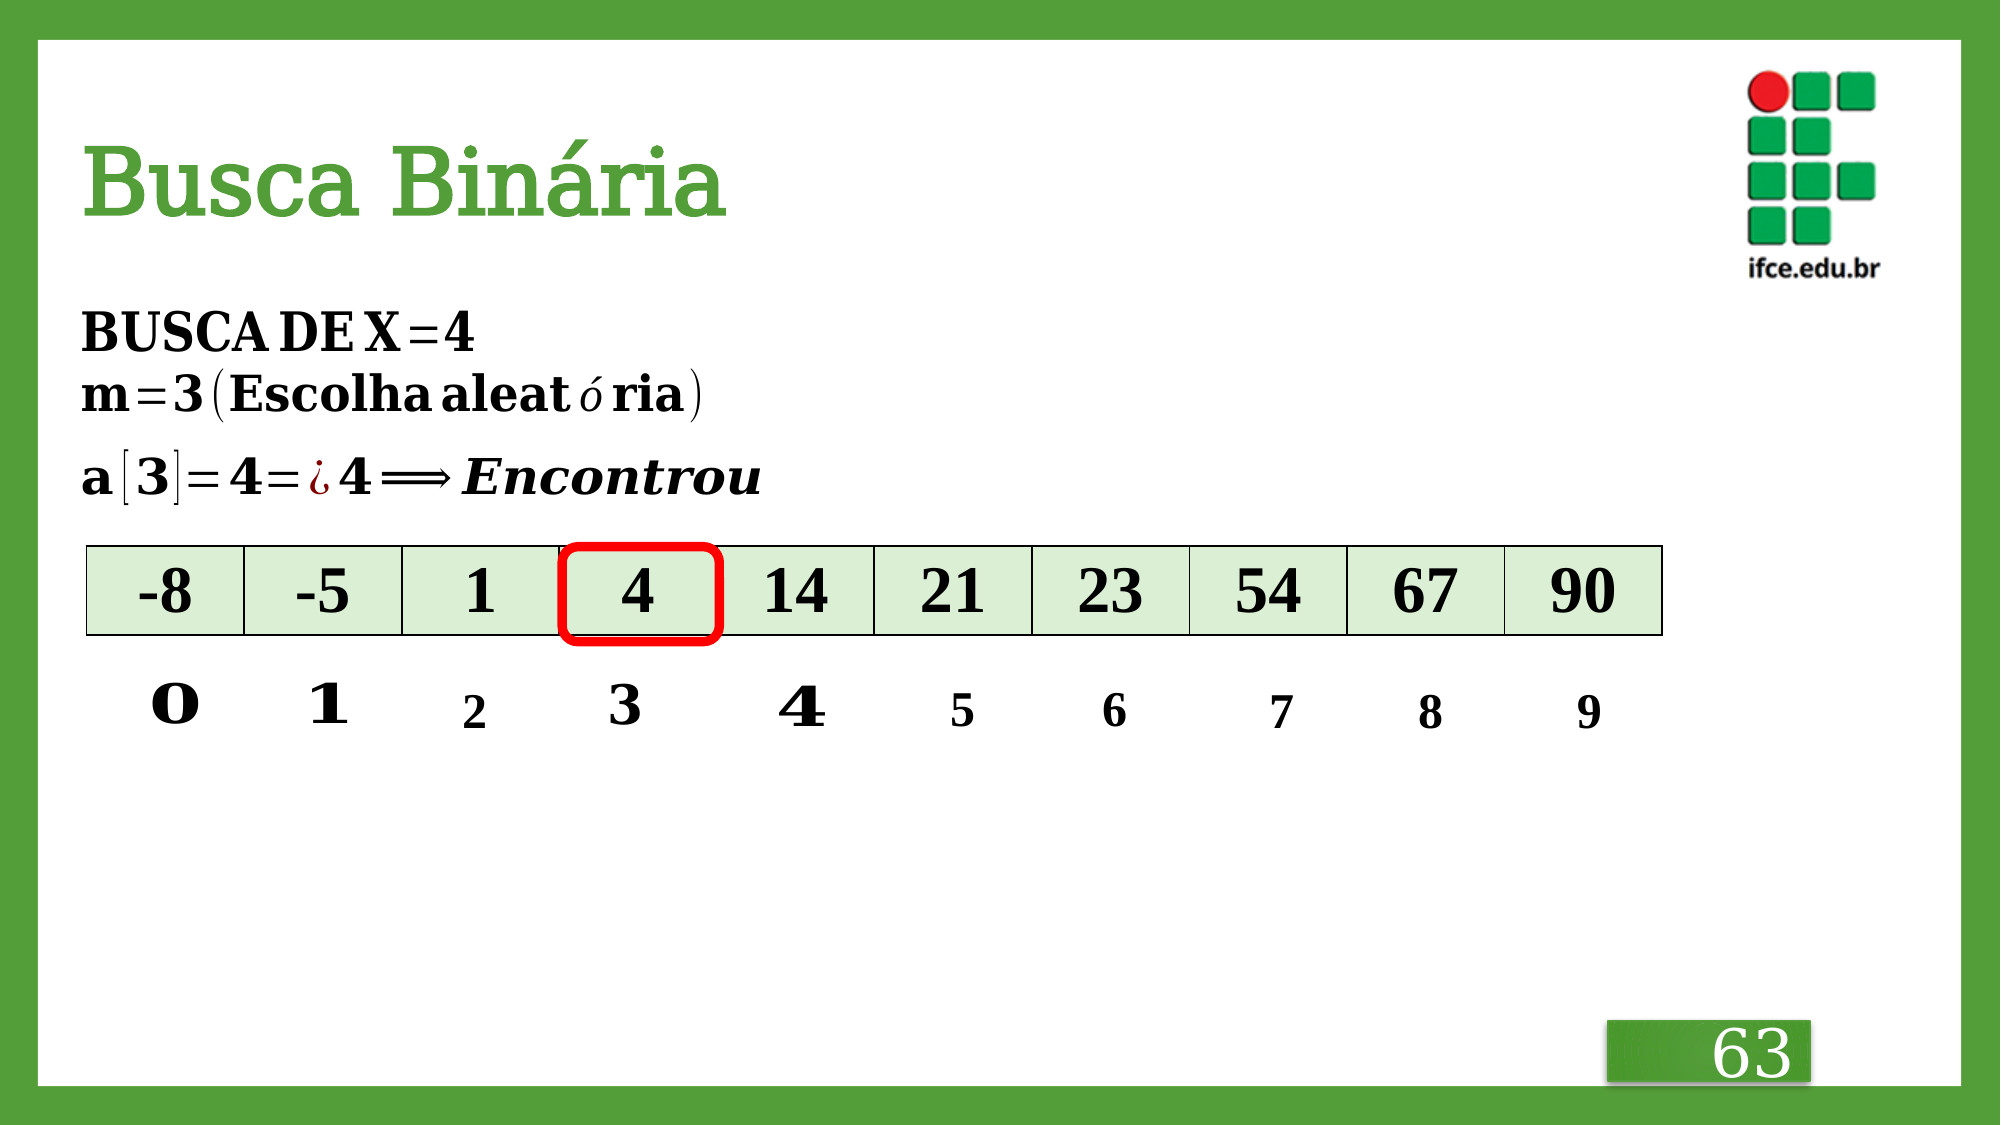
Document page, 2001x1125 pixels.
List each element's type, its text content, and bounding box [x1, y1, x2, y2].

title Busca Binária [65, 73, 1656, 296]
table_header 67 [1348, 547, 1504, 634]
slide_number 63 [1607, 1020, 1811, 1082]
table_header -5 [245, 547, 401, 634]
table_header 14 [718, 547, 873, 634]
table_header 54 [1190, 547, 1346, 634]
table_header 4 [560, 547, 568, 558]
table_header 1 [403, 547, 558, 634]
text_box [560, 545, 721, 644]
picture [1661, 45, 1957, 296]
table_header 23 [1033, 547, 1189, 634]
table_header 21 [875, 547, 1031, 634]
table_header -8 [87, 547, 243, 634]
table_header 90 [1505, 547, 1661, 634]
